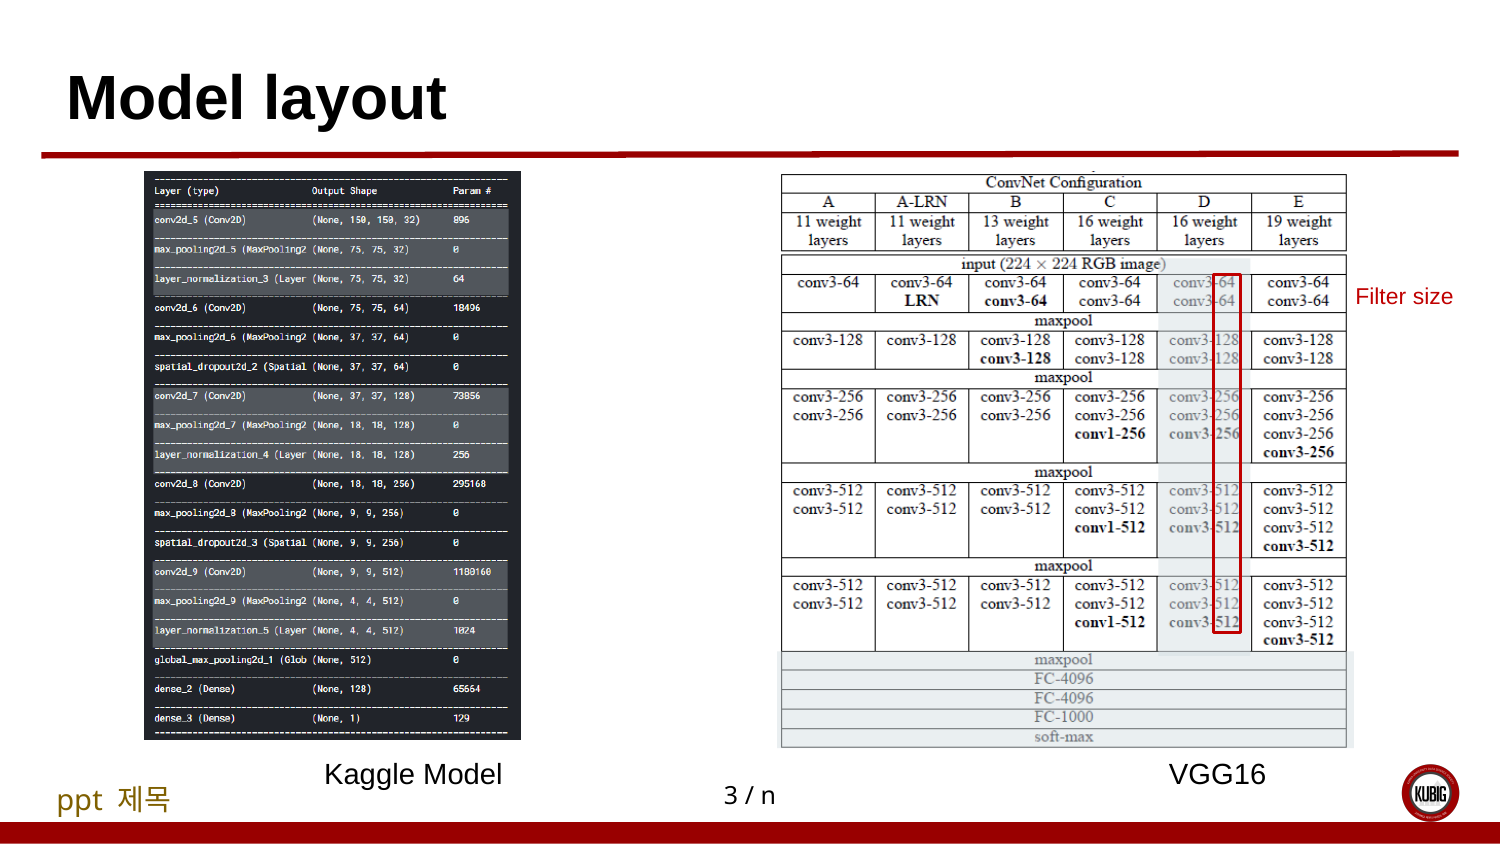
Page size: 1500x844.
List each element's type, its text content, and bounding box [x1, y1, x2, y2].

picture [1400, 763, 1460, 822]
slide_number ‹#› / n [705, 764, 795, 830]
text_box Filter size [1360, 274, 1500, 317]
picture [144, 171, 521, 740]
text_box Kaggle Model [309, 748, 530, 798]
picture [776, 171, 1355, 756]
text_box Model layout [51, 26, 1500, 148]
text_box VGG16 [1153, 748, 1375, 798]
